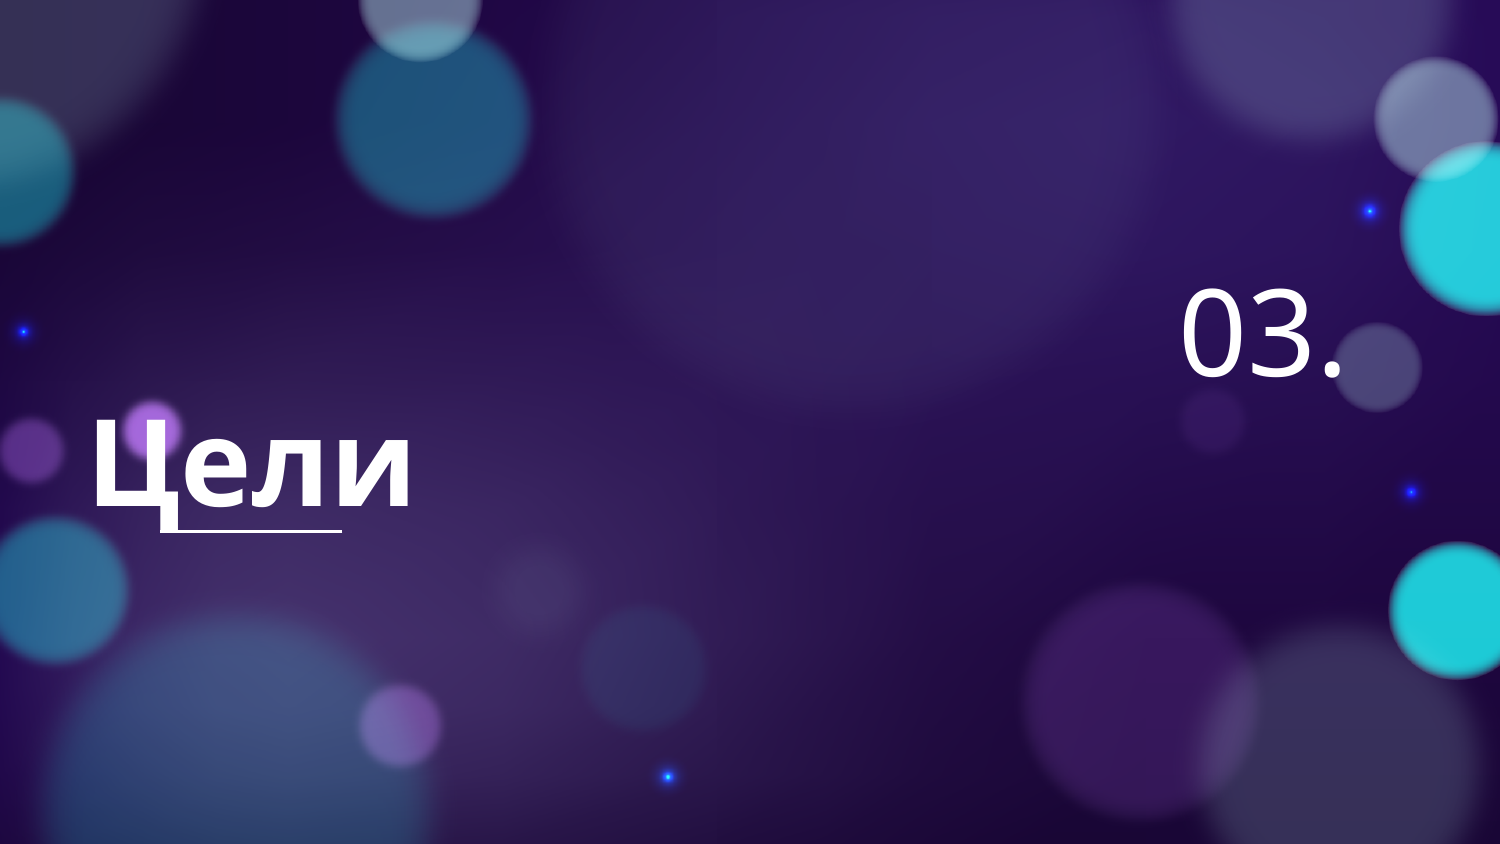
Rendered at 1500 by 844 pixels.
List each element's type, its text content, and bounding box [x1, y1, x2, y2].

title Цели [56, 159, 432, 757]
text_box 03. [1129, 240, 1364, 399]
picture [0, 0, 1500, 844]
